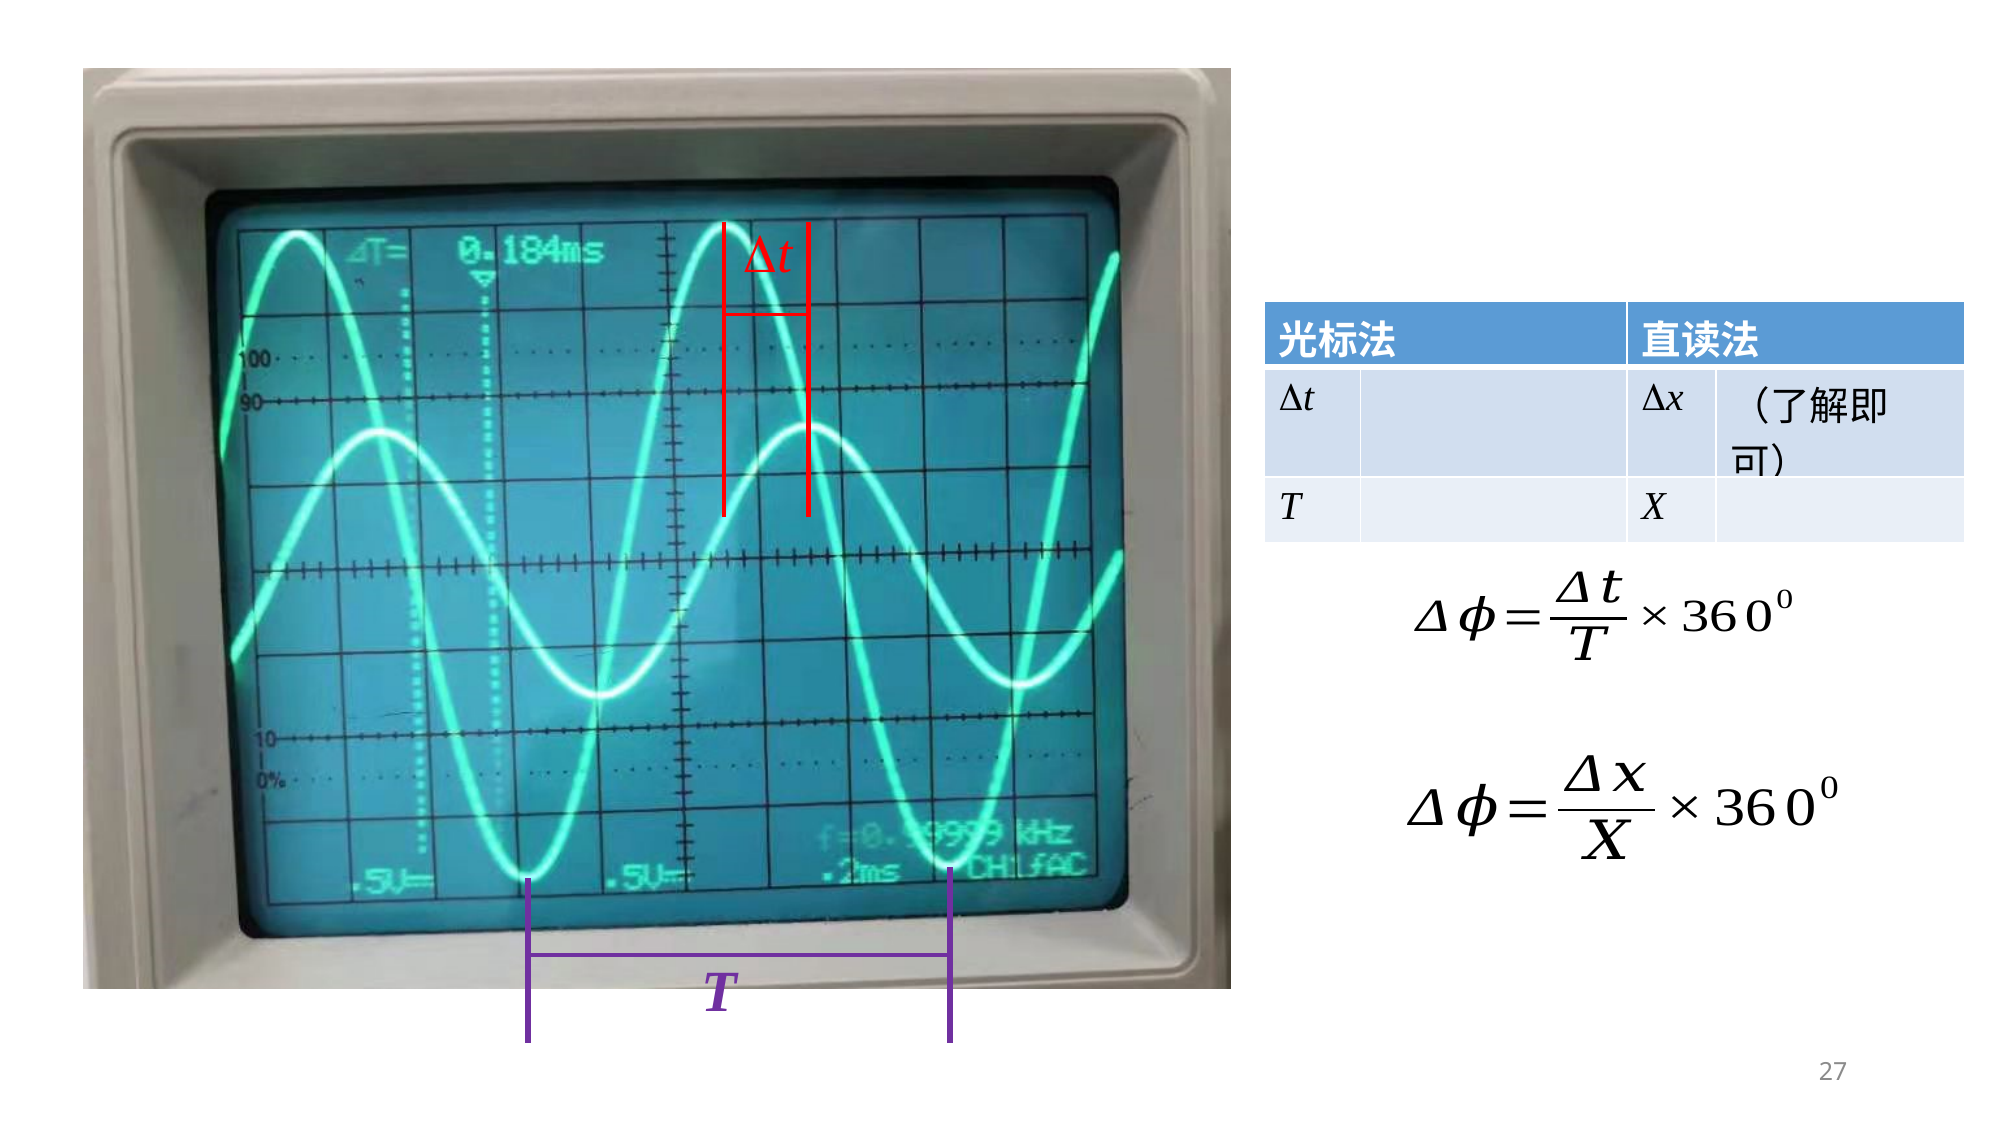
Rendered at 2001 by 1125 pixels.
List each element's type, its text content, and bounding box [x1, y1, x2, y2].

picture [529, 956, 949, 989]
text_box T [686, 989, 804, 1031]
table_cell [1361, 478, 1626, 542]
table_cell x [1628, 370, 1715, 476]
table_cell T [1265, 478, 1360, 542]
table_cell （了解即可） [1717, 370, 1964, 476]
table_cell X [1628, 478, 1715, 542]
table_header 光标法 [1265, 302, 1626, 364]
table_cell [1717, 478, 1964, 542]
table_header 直读法 [1628, 302, 1964, 364]
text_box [735, 221, 804, 286]
table_cell [1361, 370, 1626, 476]
picture [83, 68, 1231, 989]
table_cell t [1265, 370, 1360, 476]
slide_number 27 [1412, 1042, 1863, 1103]
